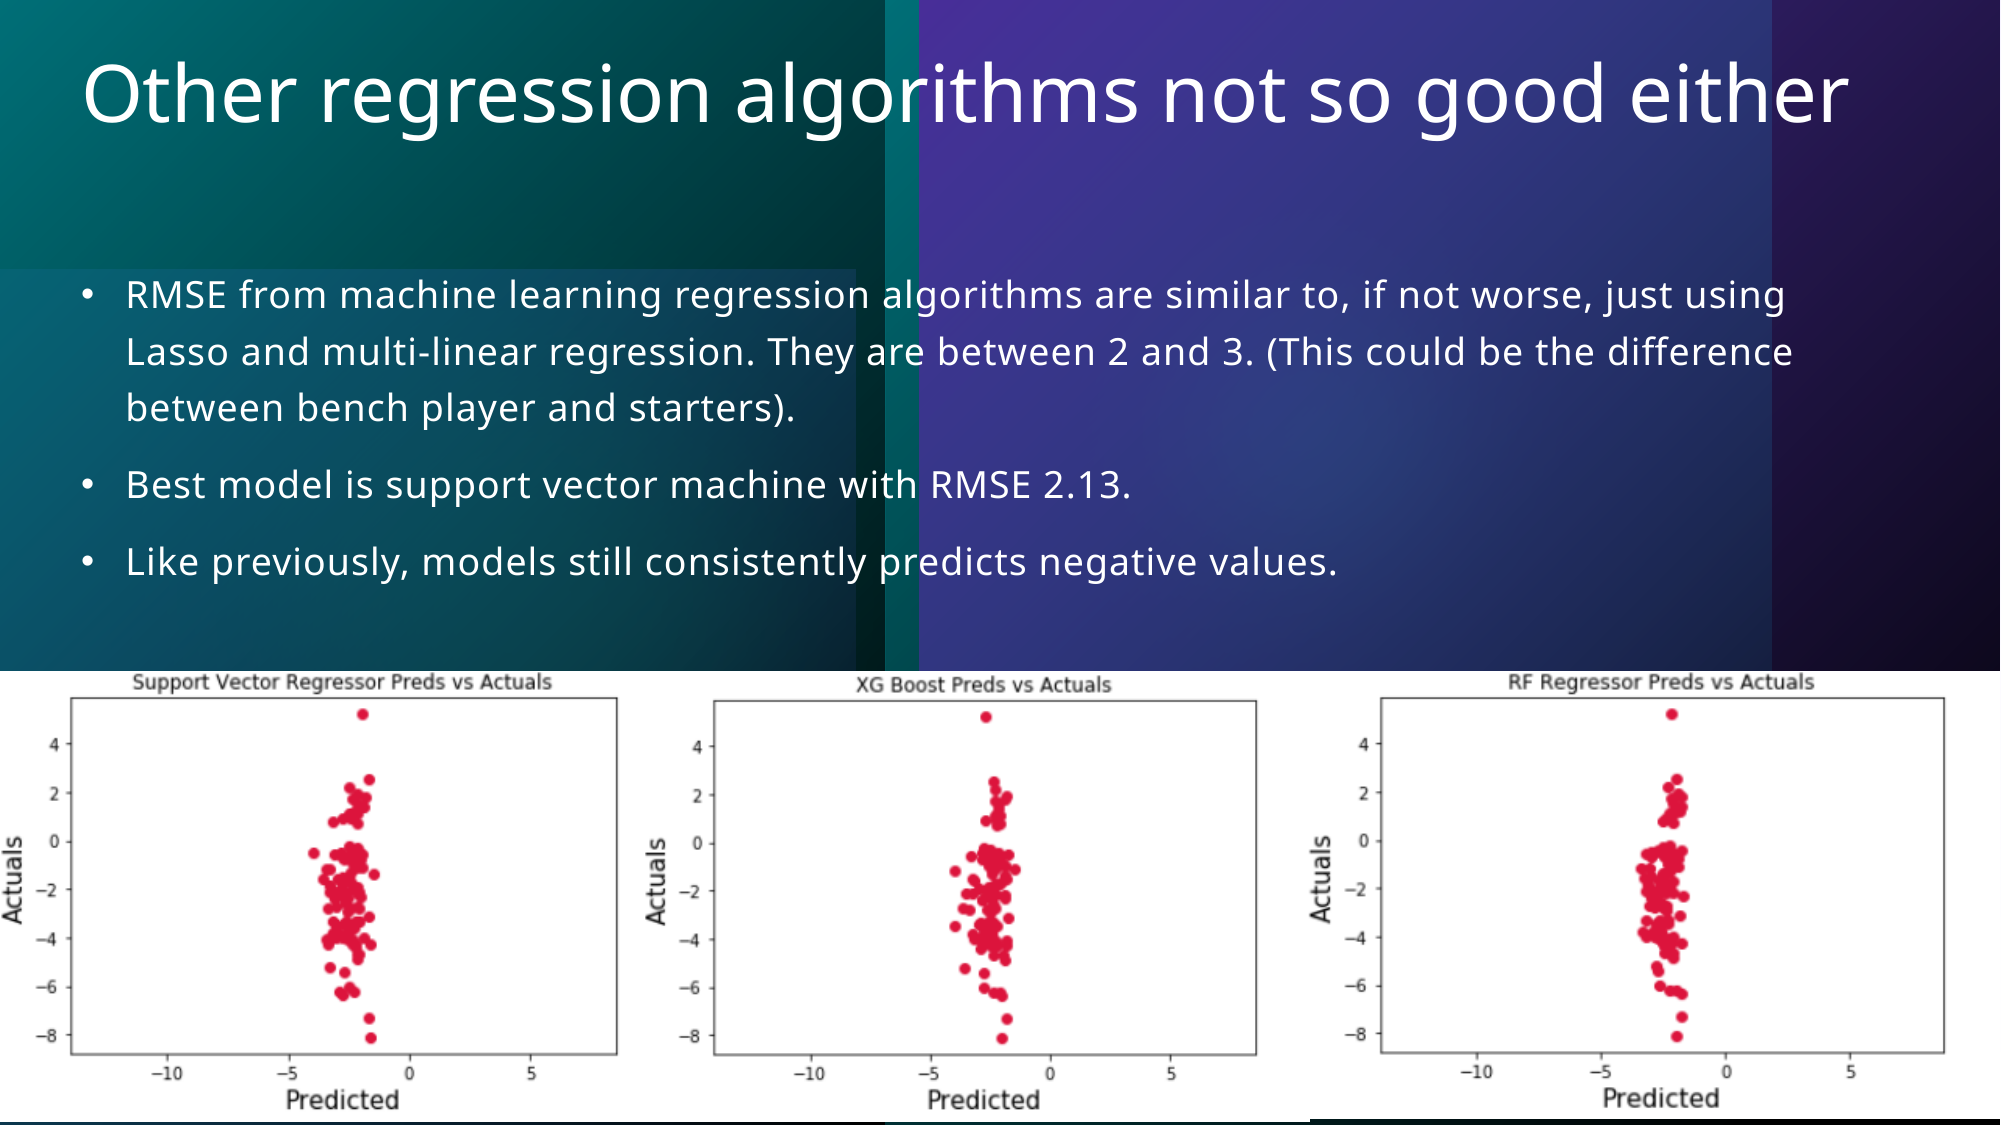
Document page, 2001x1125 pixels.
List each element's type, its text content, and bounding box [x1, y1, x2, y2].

title Other regression algorithms not so good either [66, 46, 1953, 267]
picture [0, 671, 2000, 1122]
list RMSE from machine learning regression algorithms are similar to, if not worse, just using Lasso and multi-linear regression. They are between 2 and 3. (This could be the difference between bench player and starters). Best model is support vector machine with RMSE 2.13. Like previously, models still consistently predicts negative values. [66, 252, 1887, 671]
